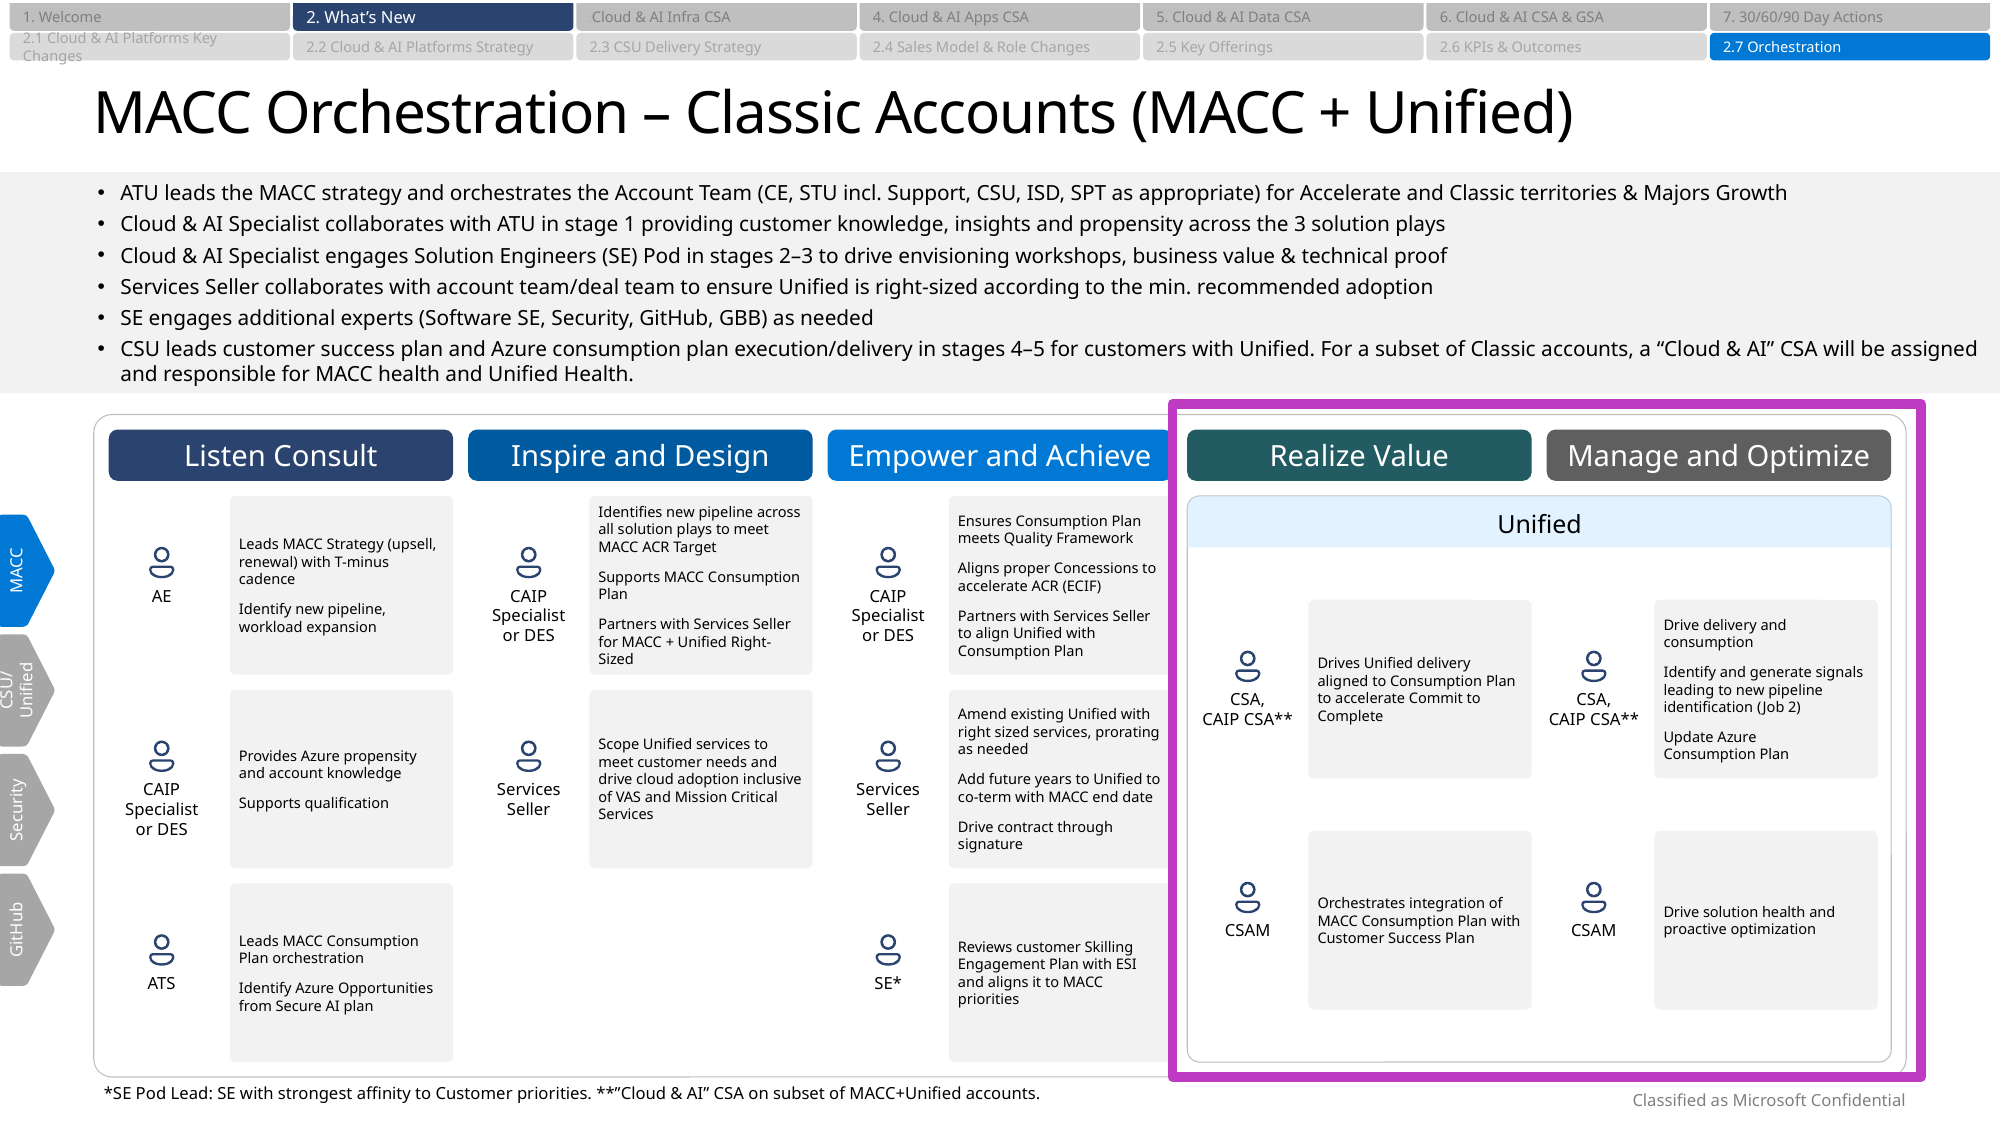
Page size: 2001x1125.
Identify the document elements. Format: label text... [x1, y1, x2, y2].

text_box Leads MACC Consumption Plan orchestration Identify Azure Opportunities from Secure AI plan [229, 882, 454, 1063]
title MACC Orchestration – Classic Accounts (MACC + Unified) [93, 75, 1907, 156]
text_box ATS [147, 972, 176, 993]
text_box Scope Unified services to meet customer needs and drive cloud adoption inclusive of VAS and Mission Critical Services [588, 688, 814, 870]
text_box [153, 546, 170, 563]
text_box CAIP Specialist or DES [851, 585, 925, 646]
text_box *SE Pod Lead: SE with strongest affinity to Customer priorities. **”Cloud & AI” CSA on subset of MACC+Unified accounts. [103, 1082, 1794, 1103]
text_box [0, 514, 55, 987]
text_box [875, 759, 901, 772]
text_box Ensures Consumption Plan meets Quality Framework Aligns proper Concessions to accelerate ACR (ECIF) Partners with Services Seller to align Unified with Consumption Plan [948, 495, 1171, 676]
text_box [1171, 403, 1922, 1078]
text_box Amend existing Unified with right sized services, prorating as needed Add future years to Unified to co-term with MACC end date Drive contract through signature [948, 688, 1171, 870]
text_box Provides Azure propensity and account knowledge Supports qualification [229, 688, 454, 870]
text_box Empower and Achieve [826, 428, 1171, 482]
text_box ATU leads the MACC strategy and orchestrates the Account Team (CE, STU incl. Support, CSU, ISD, SPT as appropriate) for Accelerate and Classic territories & Majors Growth Cloud & AI Specialist collaborates with ATU in stage 1 providing customer knowledge, insights and propensity across the 3 solution plays Cloud & AI Specialist engages Solution Engineers (SE) Pod in stages 2–3 to drive envisioning workshops, business value & technical proof Services Seller collaborates with account team/deal team to ensure Unified is right-sized according to the min. recommended adoption SE engages additional experts (Software SE, Security, GitHub, GBB) as needed CSU leads customer success plan and Azure consumption plan execution/delivery in stages 4–5 for customers with Unified. For a subset of Classic accounts, a “Cloud & AI” CSA will be assigned and responsible for MACC health and Unified Health. [0, 171, 2000, 394]
text_box [149, 953, 175, 966]
text_box [92, 413, 1171, 1078]
text_box CAIP Specialist or DES [492, 585, 566, 646]
text_box [149, 759, 175, 772]
text_box [153, 740, 170, 757]
text_box [875, 565, 901, 579]
text_box Reviews customer Skilling Engagement Plan with ESI and aligns it to MACC priorities [948, 882, 1171, 1063]
text_box Listen Consult [107, 428, 455, 482]
text_box [149, 565, 175, 579]
text_box Services Seller [856, 779, 921, 820]
text_box [516, 759, 542, 772]
text_box [520, 546, 537, 563]
text_box [153, 934, 170, 950]
text_box [875, 953, 901, 966]
text_box [880, 934, 897, 950]
text_box [520, 740, 537, 757]
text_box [9, 2, 1991, 61]
text_box Leads MACC Strategy (upsell, renewal) with T-minus cadence Identify new pipeline, workload expansion [229, 495, 454, 676]
text_box AE [151, 585, 172, 606]
text_box Services Seller [496, 779, 561, 820]
text_box Identifies new pipeline across all solution plays to meet MACC ACR Target Supports MACC Consumption Plan Partners with Services Seller for MACC + Unified Right-Sized [588, 495, 814, 676]
text_box CAIP Specialist or DES [125, 779, 199, 839]
text_box SE* [874, 972, 903, 993]
text_box [880, 546, 897, 563]
text_box [880, 740, 897, 757]
text_box Inspire and Design [467, 428, 814, 482]
text_box [516, 565, 542, 579]
